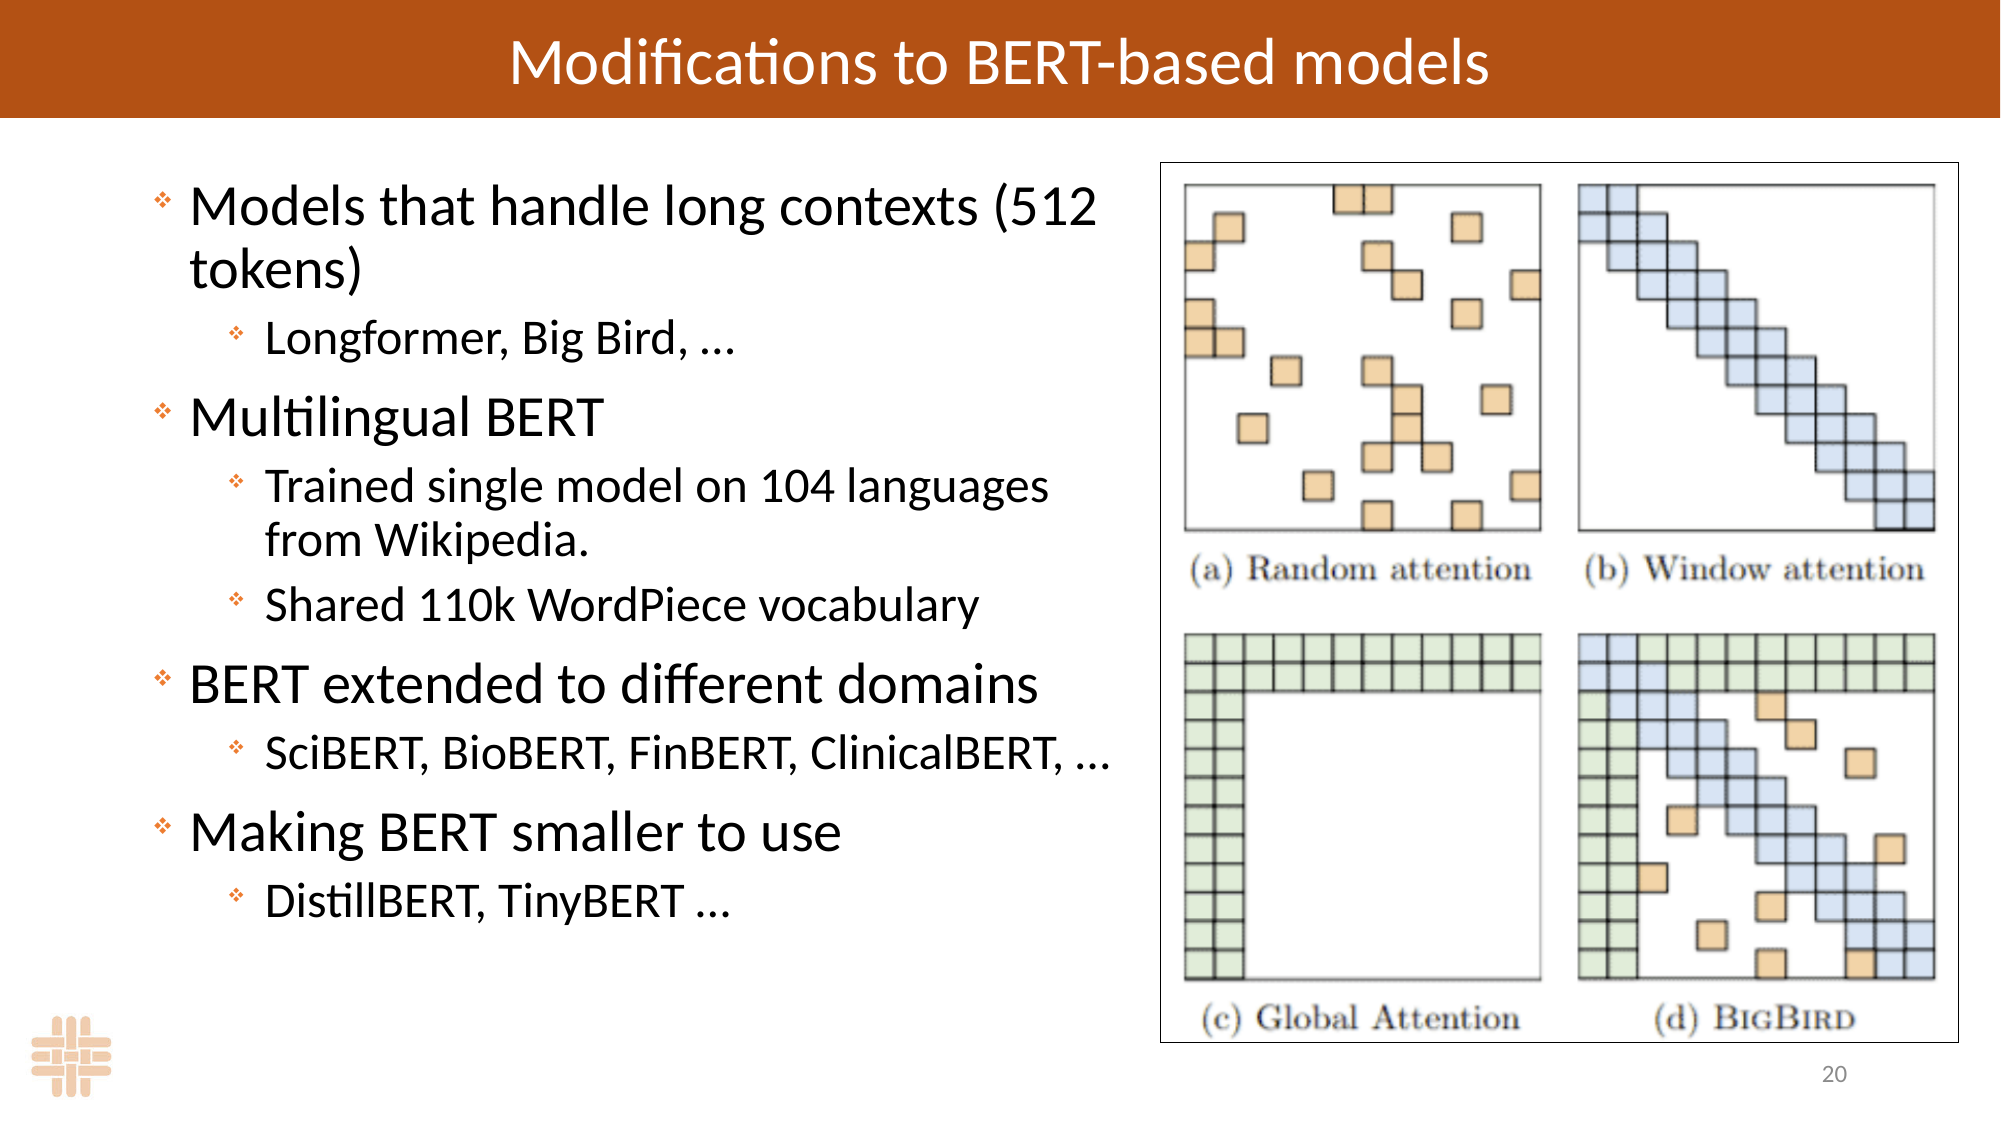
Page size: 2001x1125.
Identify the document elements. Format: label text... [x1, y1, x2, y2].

picture [0, 0, 2001, 1125]
slide_number 20 [1412, 1043, 1863, 1103]
list Models that handle long contexts (512 tokens) Longformer, Big Bird, … Multilingual BERT Trained single model on 104 languages from Wikipedia. Shared 110k WordPiece vocabulary BERT extended to different domains SciBERT, BioBERT, FinBERT, ClinicalBERT, … Making BERT smaller to use DistillBERT, TinyBERT … [137, 168, 1160, 1014]
title Modifications to BERT-based models [0, 21, 2000, 106]
